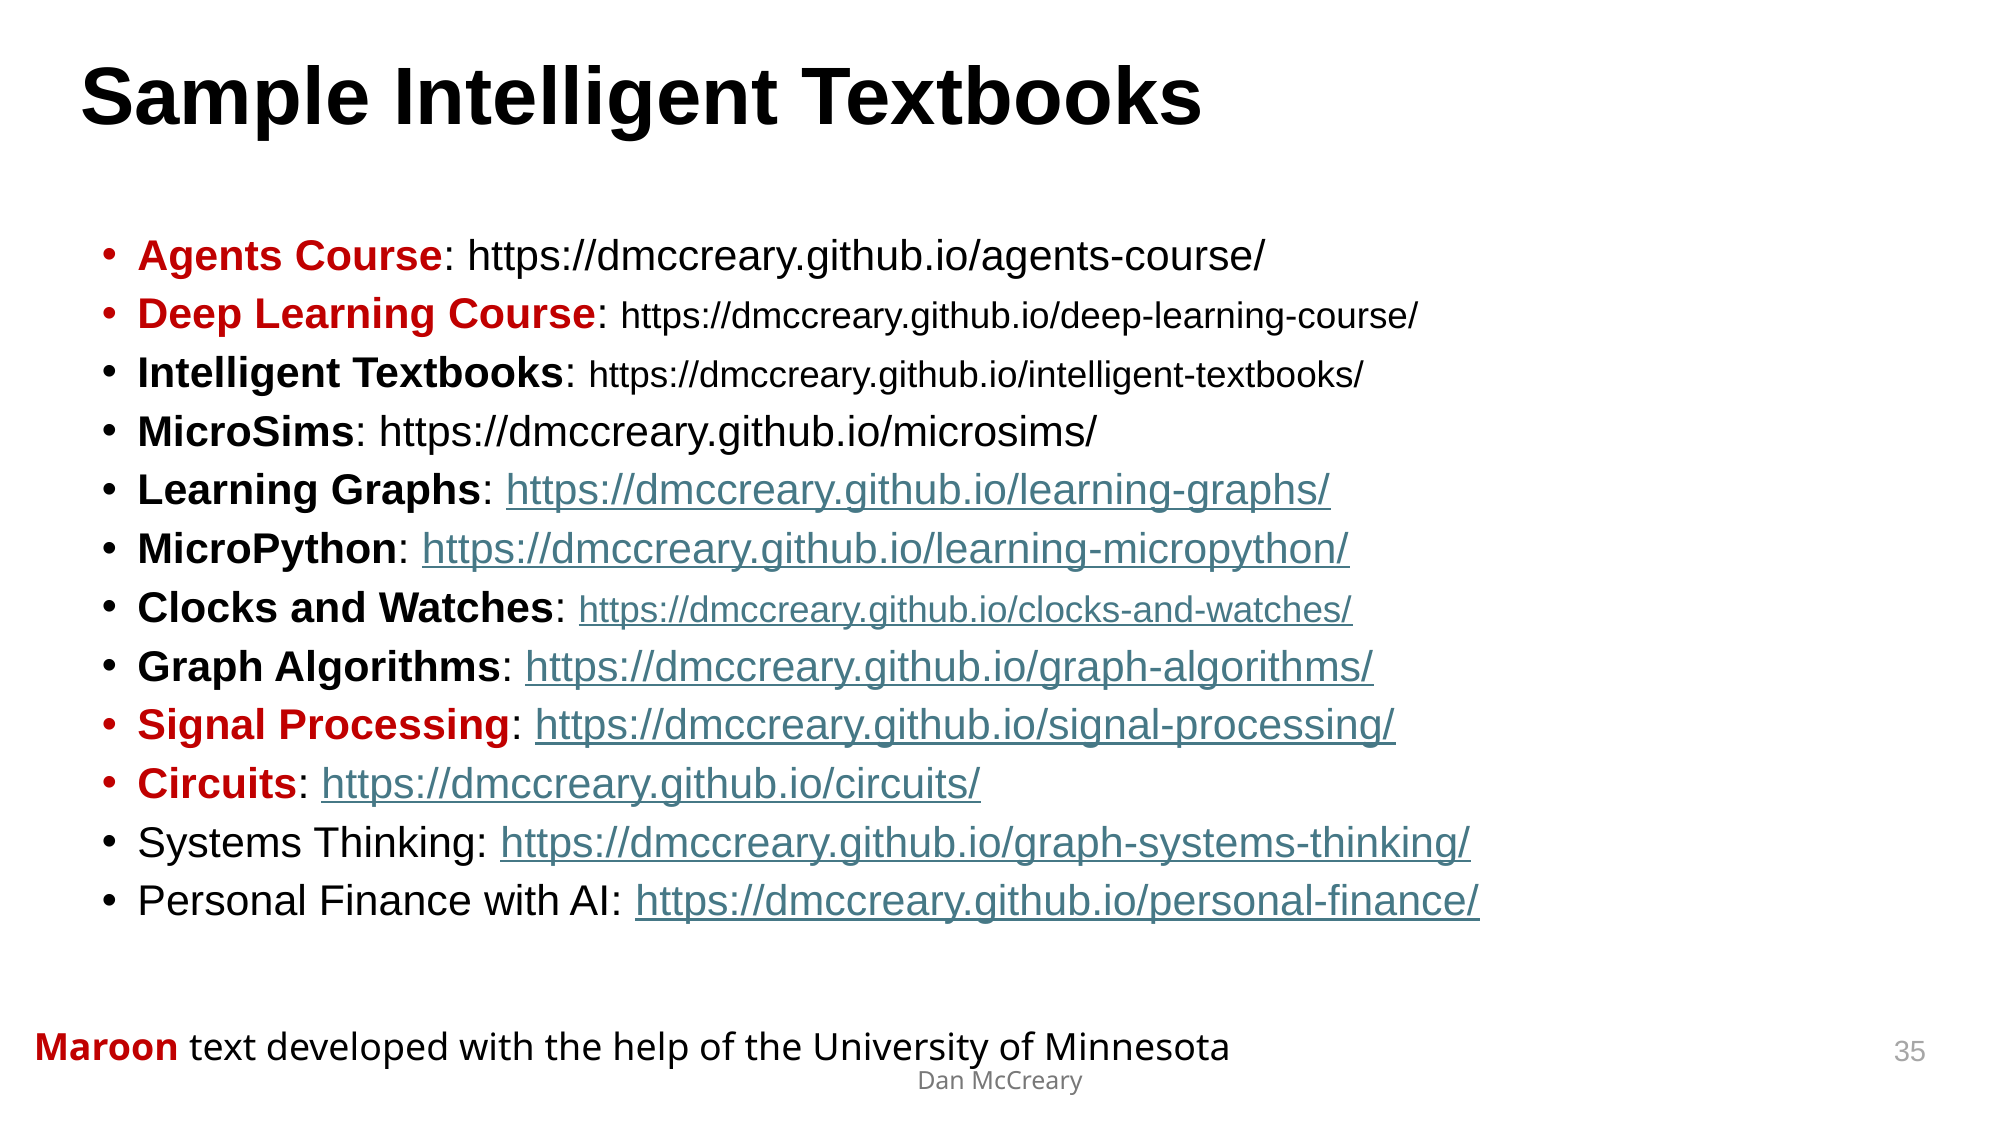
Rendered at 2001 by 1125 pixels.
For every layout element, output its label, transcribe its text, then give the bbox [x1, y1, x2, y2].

text_box Maroon text developed with the help of the University of Minnesota [19, 1015, 1247, 1076]
footer Dan McCreary [662, 1052, 1338, 1112]
slide_number 35 [1491, 1019, 1942, 1080]
title Sample Intelligent Textbooks [65, 46, 1791, 150]
list Agents Course: https://dmccreary.github.io/agents-course/ Deep Learning Course: https://dmccreary.github.io/deep-learning-course/ Intelligent Textbooks: https://dmccreary.github.io/intelligent-textbooks/ MicroSims: https://dmccreary.github.io/microsims/ Learning Graphs: https://dmccreary.github.io/learning-graphs/ MicroPython: https://dmccreary.github.io/learning-micropython/ Clocks and Watches: https://dmccreary.github.io/clocks-and-watches/ Graph Algorithms: https://dmccreary.github.io/graph-algorithms/ Signal Processing: https://dmccreary.github.io/signal-processing/ Circuits: https://dmccreary.github.io/circuits/ Systems Thinking: https://dmccreary.github.io/graph-systems-thinking/ Personal Finance with AI: https://dmccreary.github.io/personal-finance/ [86, 225, 1930, 940]
